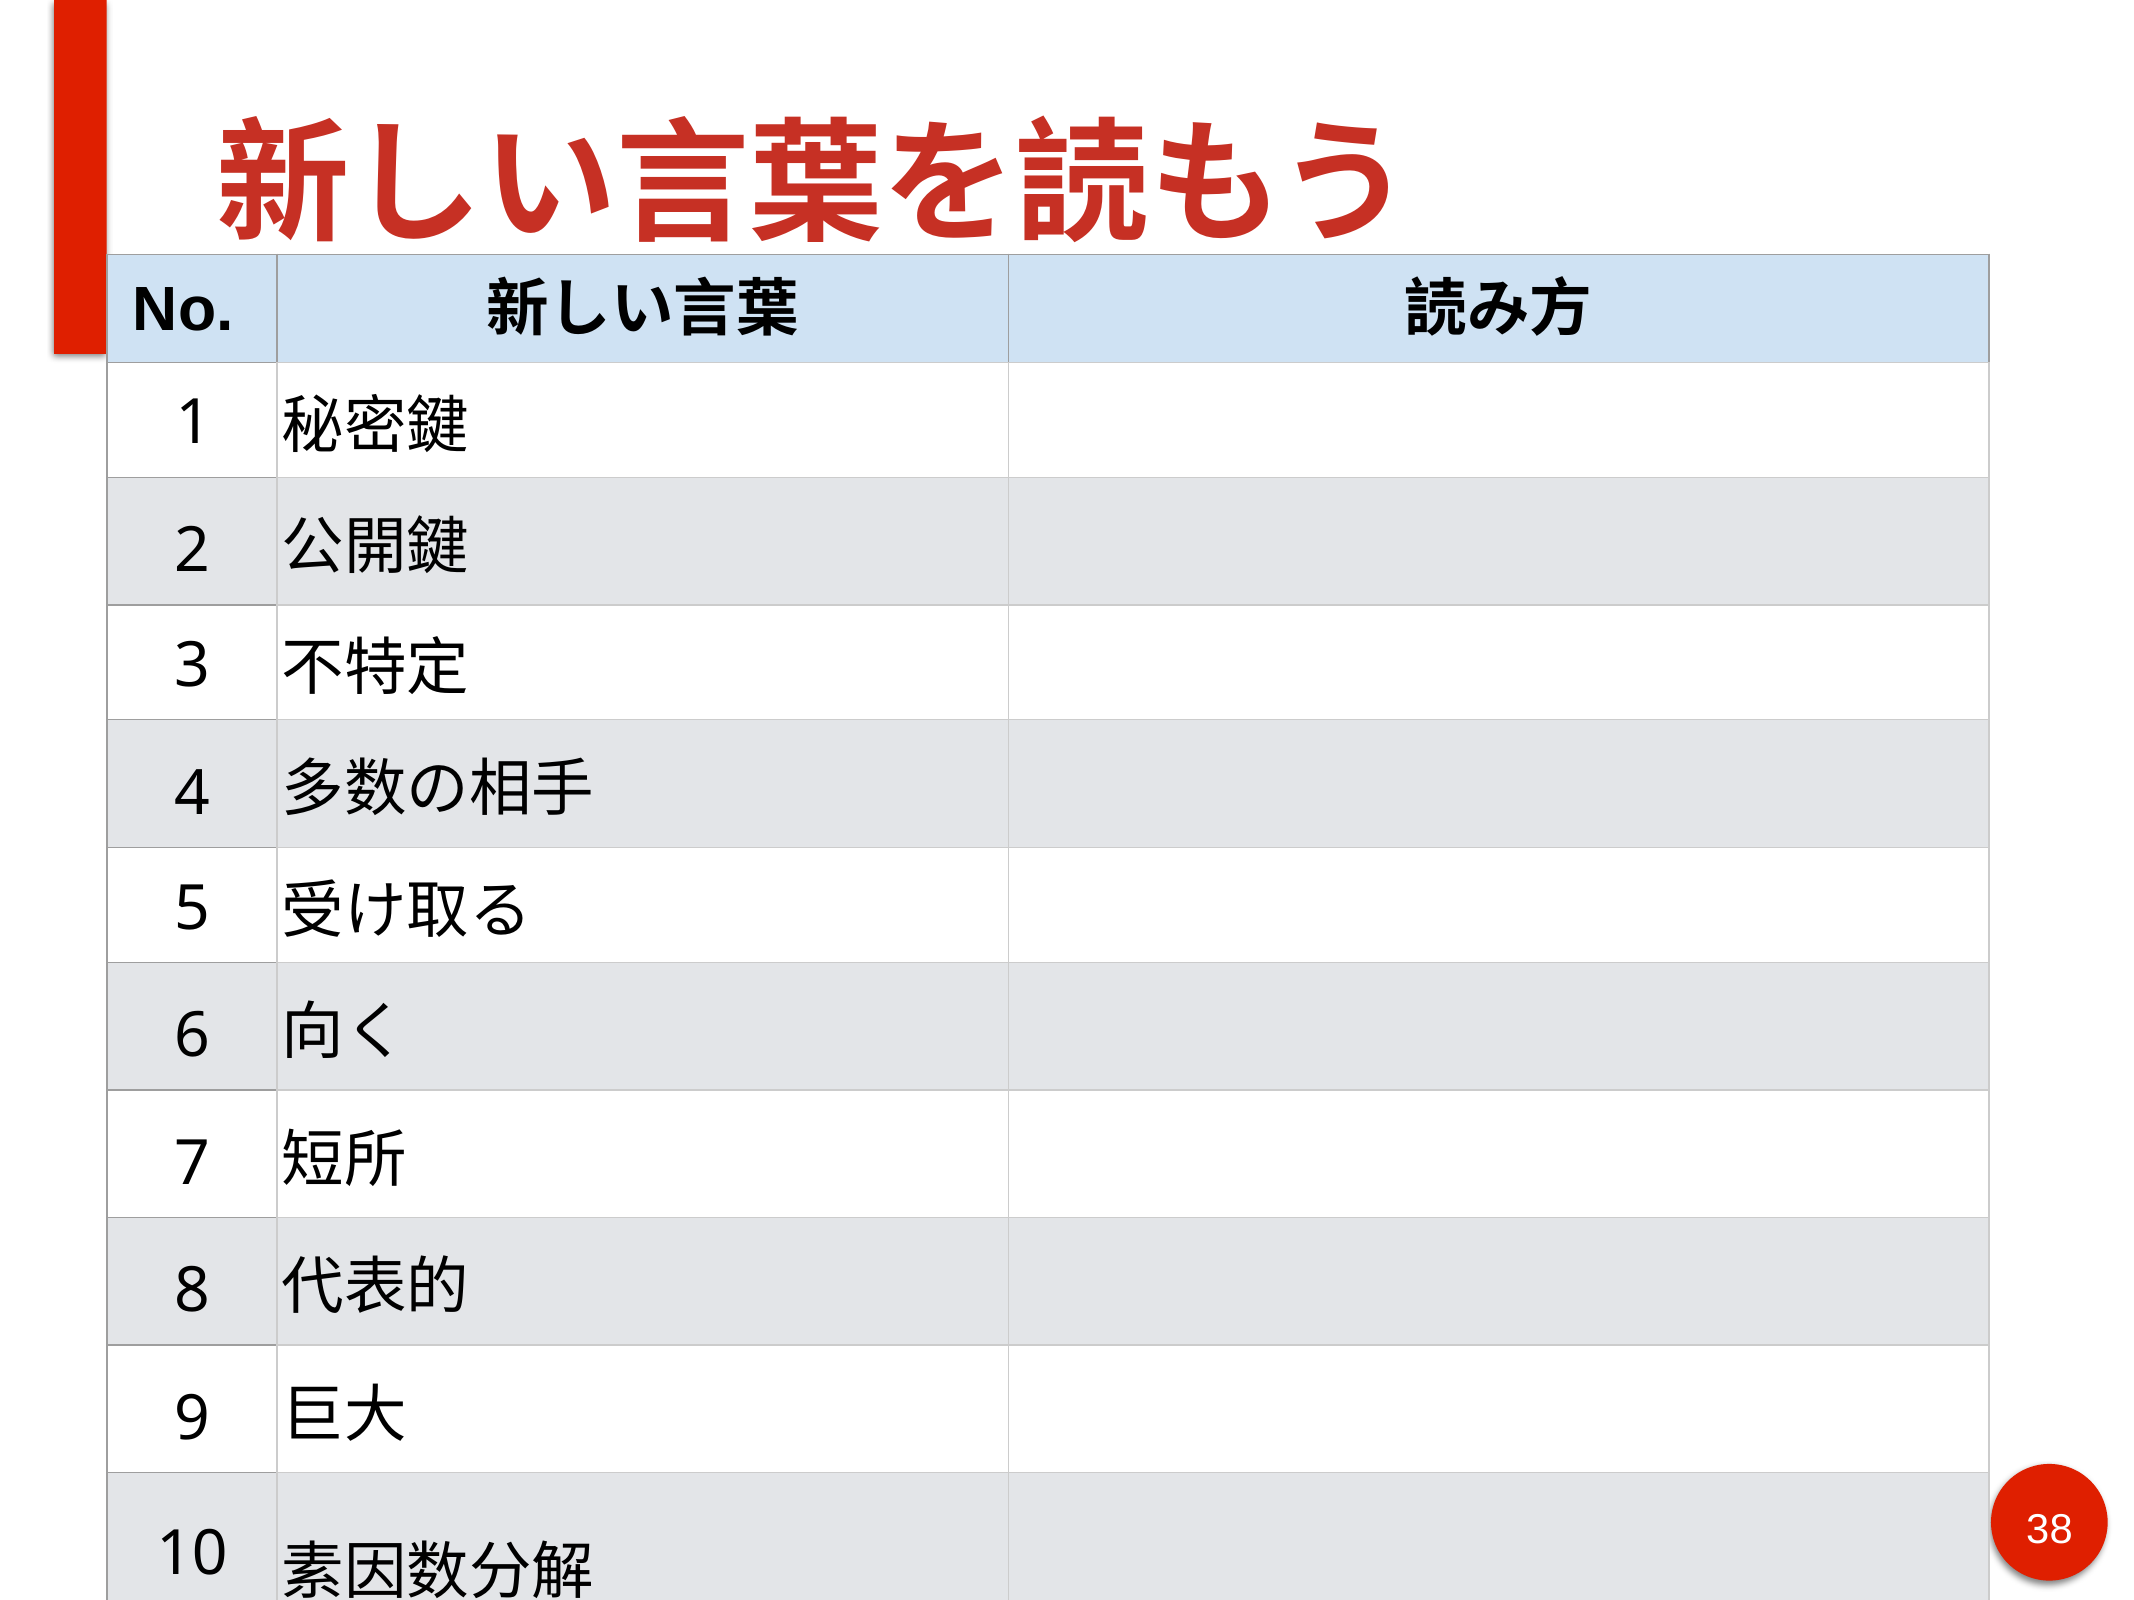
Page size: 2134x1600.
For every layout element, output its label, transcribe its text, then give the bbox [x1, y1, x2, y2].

title 新しい言葉を読もう [208, 18, 2030, 336]
table_cell 7 [108, 1091, 276, 1217]
table_cell 秘密鍵 [278, 363, 1008, 477]
table_cell 素因数分解 [278, 1473, 1008, 1600]
table_cell [1009, 720, 1988, 847]
table_cell 8 [108, 1218, 276, 1344]
table_cell [1009, 1346, 1988, 1472]
table_cell 5 [108, 848, 276, 962]
table_cell [1009, 1218, 1988, 1344]
table_cell [1009, 606, 1988, 719]
table_cell 10 [108, 1473, 276, 1600]
table_header No. [108, 255, 276, 362]
table_cell 向く [278, 963, 1008, 1089]
table_cell [1009, 363, 1988, 477]
table_cell [1009, 1473, 1988, 1600]
table_cell 不特定 [278, 606, 1008, 719]
table_cell [1009, 848, 1988, 962]
slide_number 38 [2012, 1493, 2087, 1552]
table_cell [1009, 1091, 1988, 1217]
table_cell 公開鍵 [278, 478, 1008, 604]
table_cell 2 [108, 478, 276, 604]
table_cell 9 [108, 1346, 276, 1472]
table_cell 短所 [278, 1091, 1008, 1217]
table_cell 1 [108, 363, 276, 477]
table_cell 4 [108, 720, 276, 847]
table_cell [1009, 963, 1988, 1089]
table_cell 多数の相手 [278, 720, 1008, 847]
table_header 新しい言葉 [278, 255, 1008, 362]
table_cell 3 [108, 606, 276, 719]
table_cell [1009, 478, 1988, 604]
table_cell 巨大 [278, 1346, 1008, 1472]
table_cell 代表的 [278, 1218, 1008, 1344]
table_cell 6 [108, 963, 276, 1089]
table_header 読み方 [1009, 255, 1988, 362]
table_cell 受け取る [278, 848, 1008, 962]
